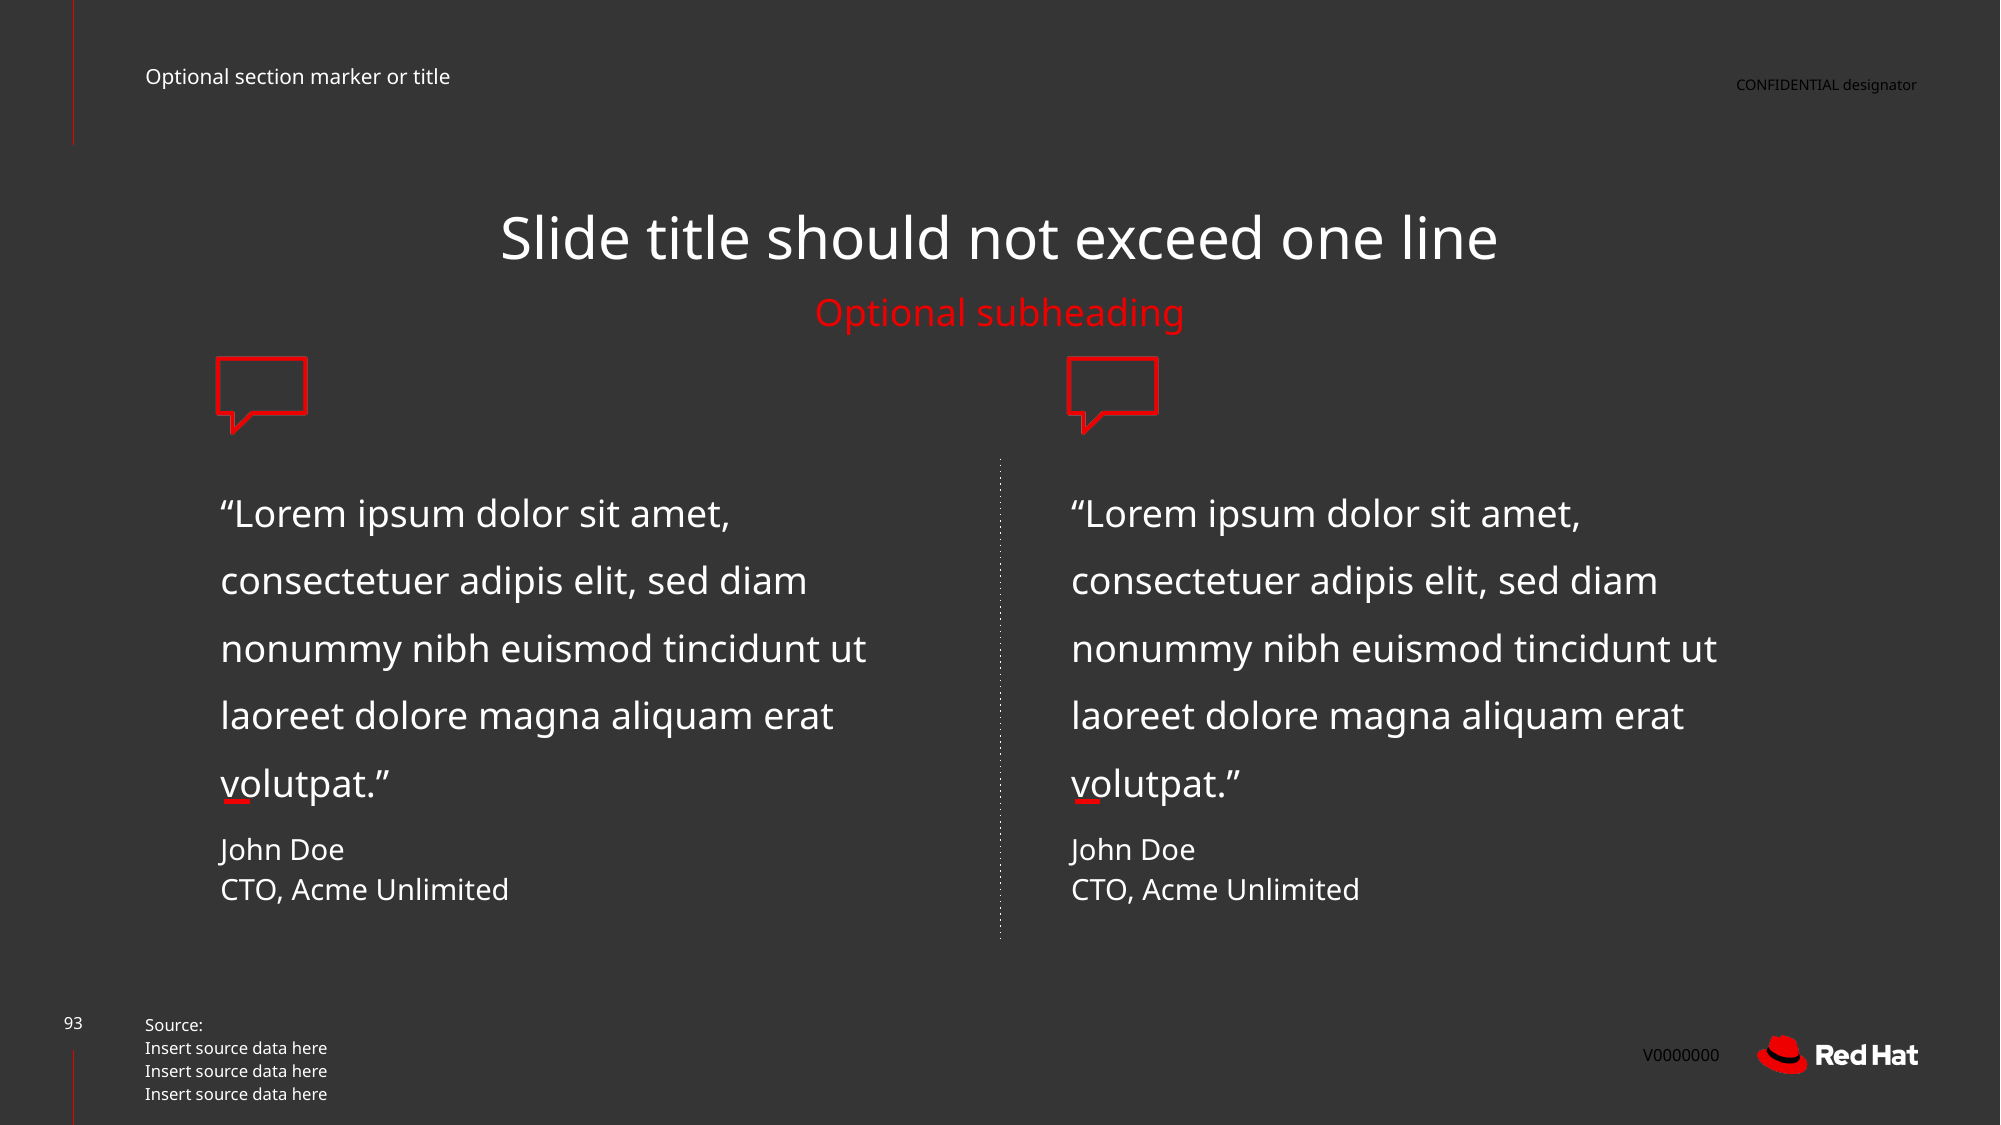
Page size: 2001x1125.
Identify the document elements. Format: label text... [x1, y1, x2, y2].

subtitle “Lorem ipsum dolor sit amet, consectetuer adipis elit, sed diam nonummy nibh euismod tincidunt ut laoreet dolore magna aliquam erat volutpat.” [1071, 467, 1793, 773]
subtitle Source: Insert source data here Insert source data here Insert source data here [145, 1012, 1458, 1104]
subtitle John Doe CTO, Acme Unlimited [1071, 826, 1793, 897]
picture [201, 335, 322, 456]
subtitle John Doe CTO, Acme Unlimited [220, 826, 942, 897]
slide_number ‹#› [13, 1012, 134, 1036]
subtitle Optional section marker or title [73, 9, 919, 143]
title Slide title should not exceed one line [145, 180, 1855, 271]
subtitle Optional subheading [145, 271, 1855, 320]
subtitle “Lorem ipsum dolor sit amet, consectetuer adipis elit, sed diam nonummy nibh euismod tincidunt ut laoreet dolore magna aliquam erat volutpat.” [220, 467, 942, 773]
picture [1052, 335, 1173, 456]
picture [1757, 1035, 1918, 1074]
